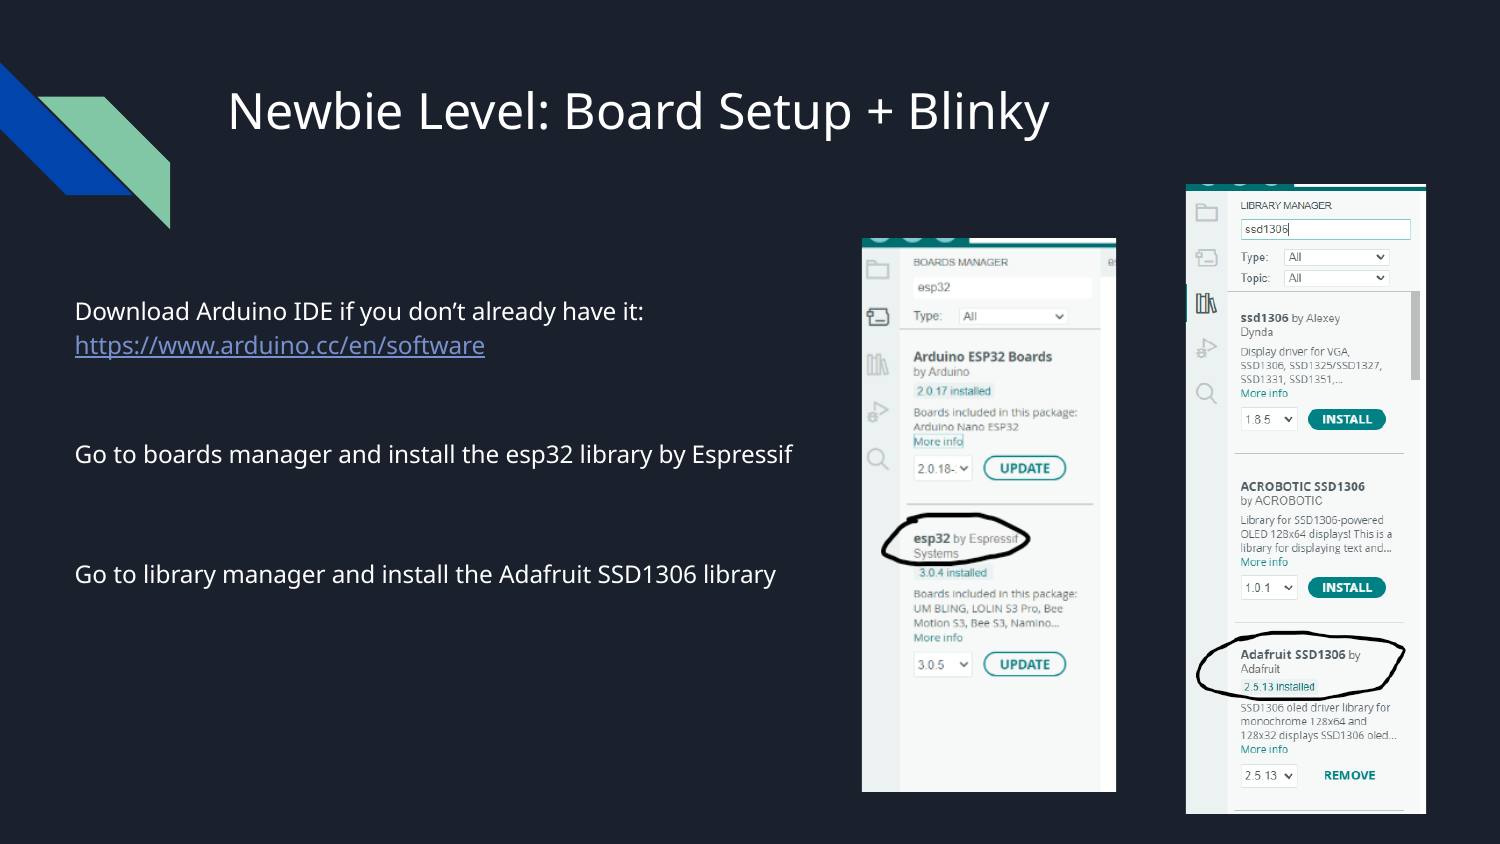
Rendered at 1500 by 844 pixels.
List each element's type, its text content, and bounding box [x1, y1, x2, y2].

picture [1185, 184, 1427, 814]
list Download Arduino IDE if you don’t already have it: https://www.arduino.cc/en/software Go to boards manager and install the esp32 library by Espressif Go to library manager and install the Adafruit SSD1306 library [59, 276, 820, 754]
picture [861, 238, 1117, 792]
title Newbie Level: Board Setup + Blinky [212, 64, 1368, 215]
